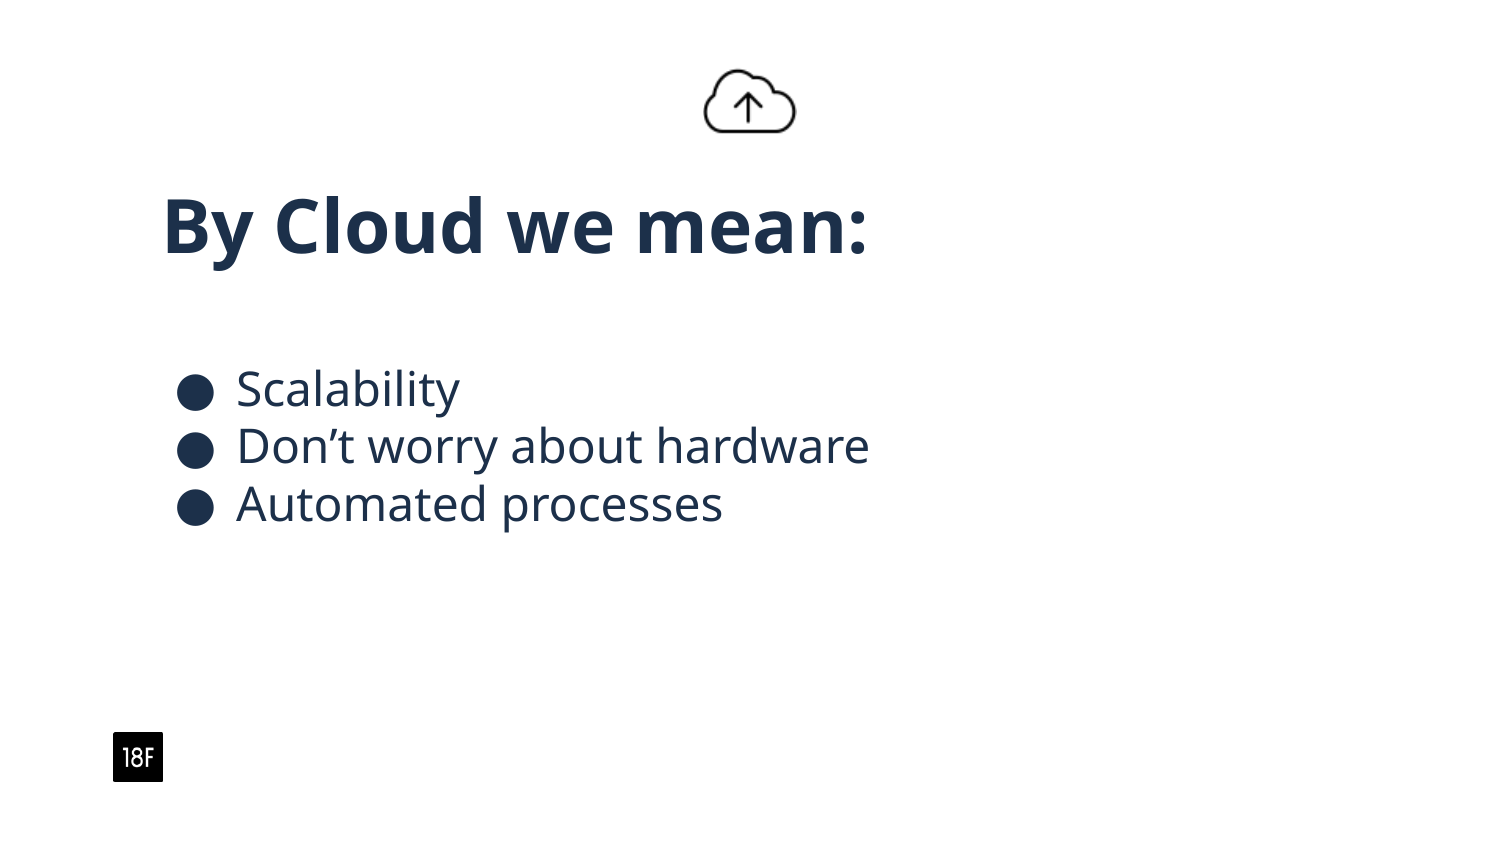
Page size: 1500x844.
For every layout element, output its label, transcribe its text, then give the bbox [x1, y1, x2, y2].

text_box By Cloud we mean: Scalability Don’t worry about hardware Automated processes [145, 160, 1334, 606]
picture [702, 51, 798, 146]
picture [113, 732, 163, 782]
